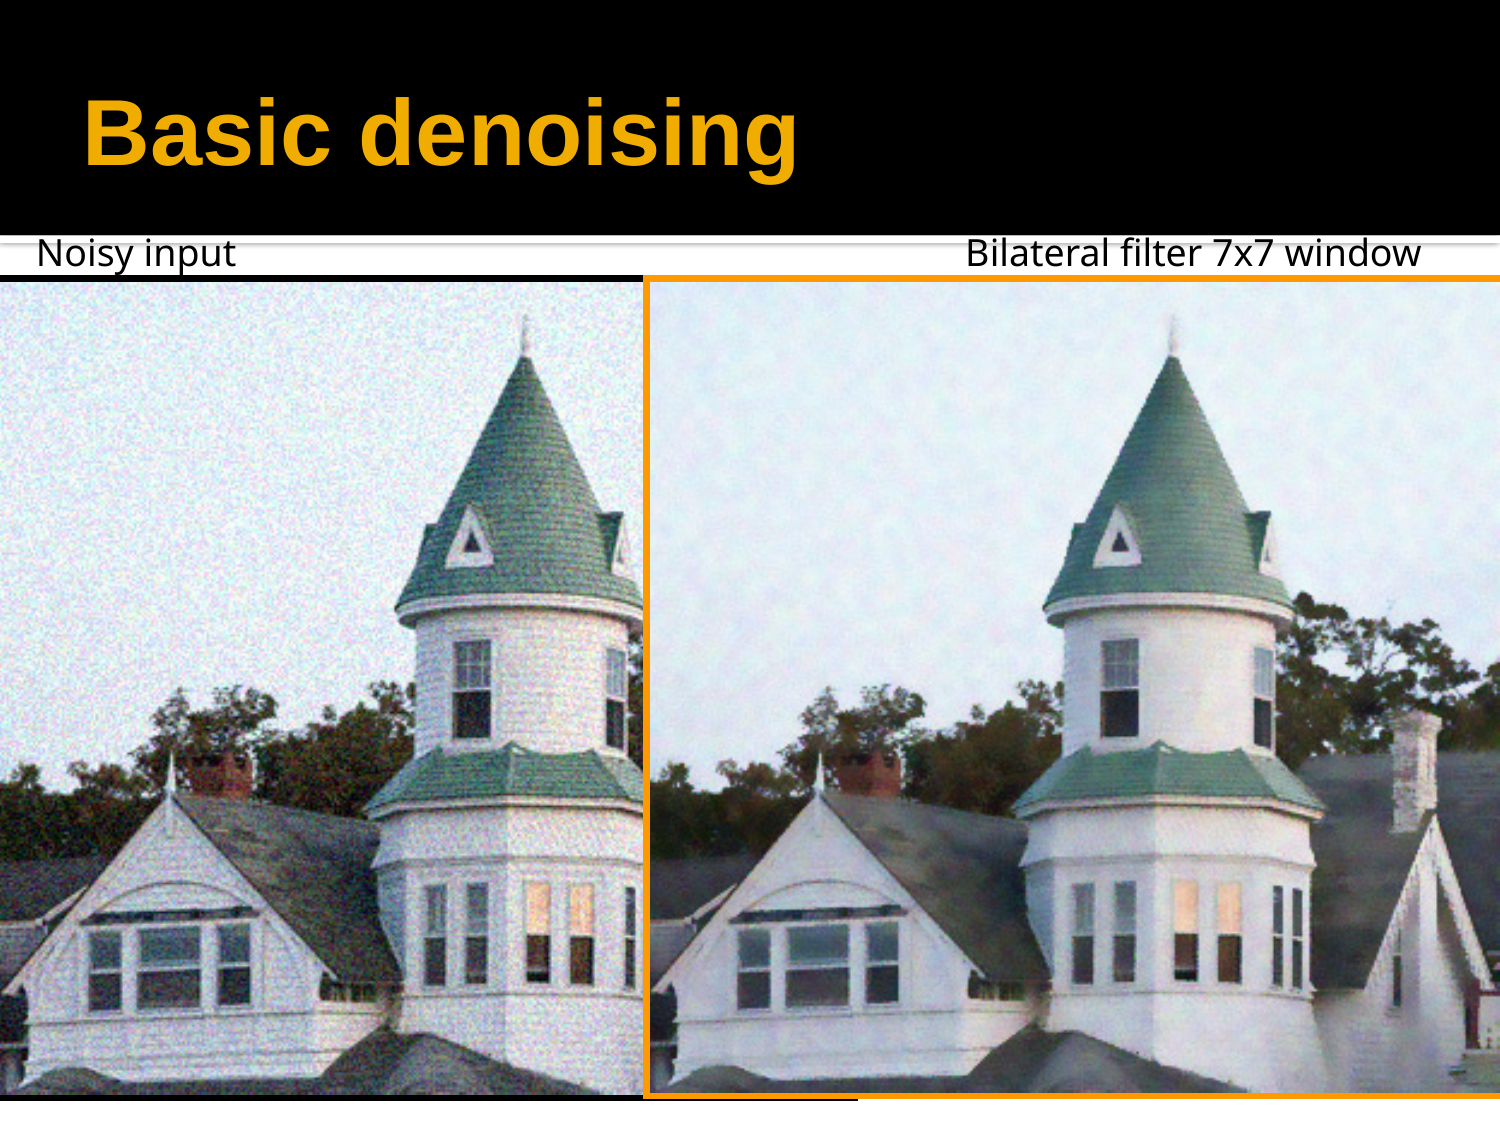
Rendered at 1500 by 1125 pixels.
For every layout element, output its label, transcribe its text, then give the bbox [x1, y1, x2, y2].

picture [0, 281, 853, 1095]
text_box Noisy input [28, 221, 245, 279]
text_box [649, 221, 1500, 1094]
title Basic denoising [74, 24, 1426, 232]
